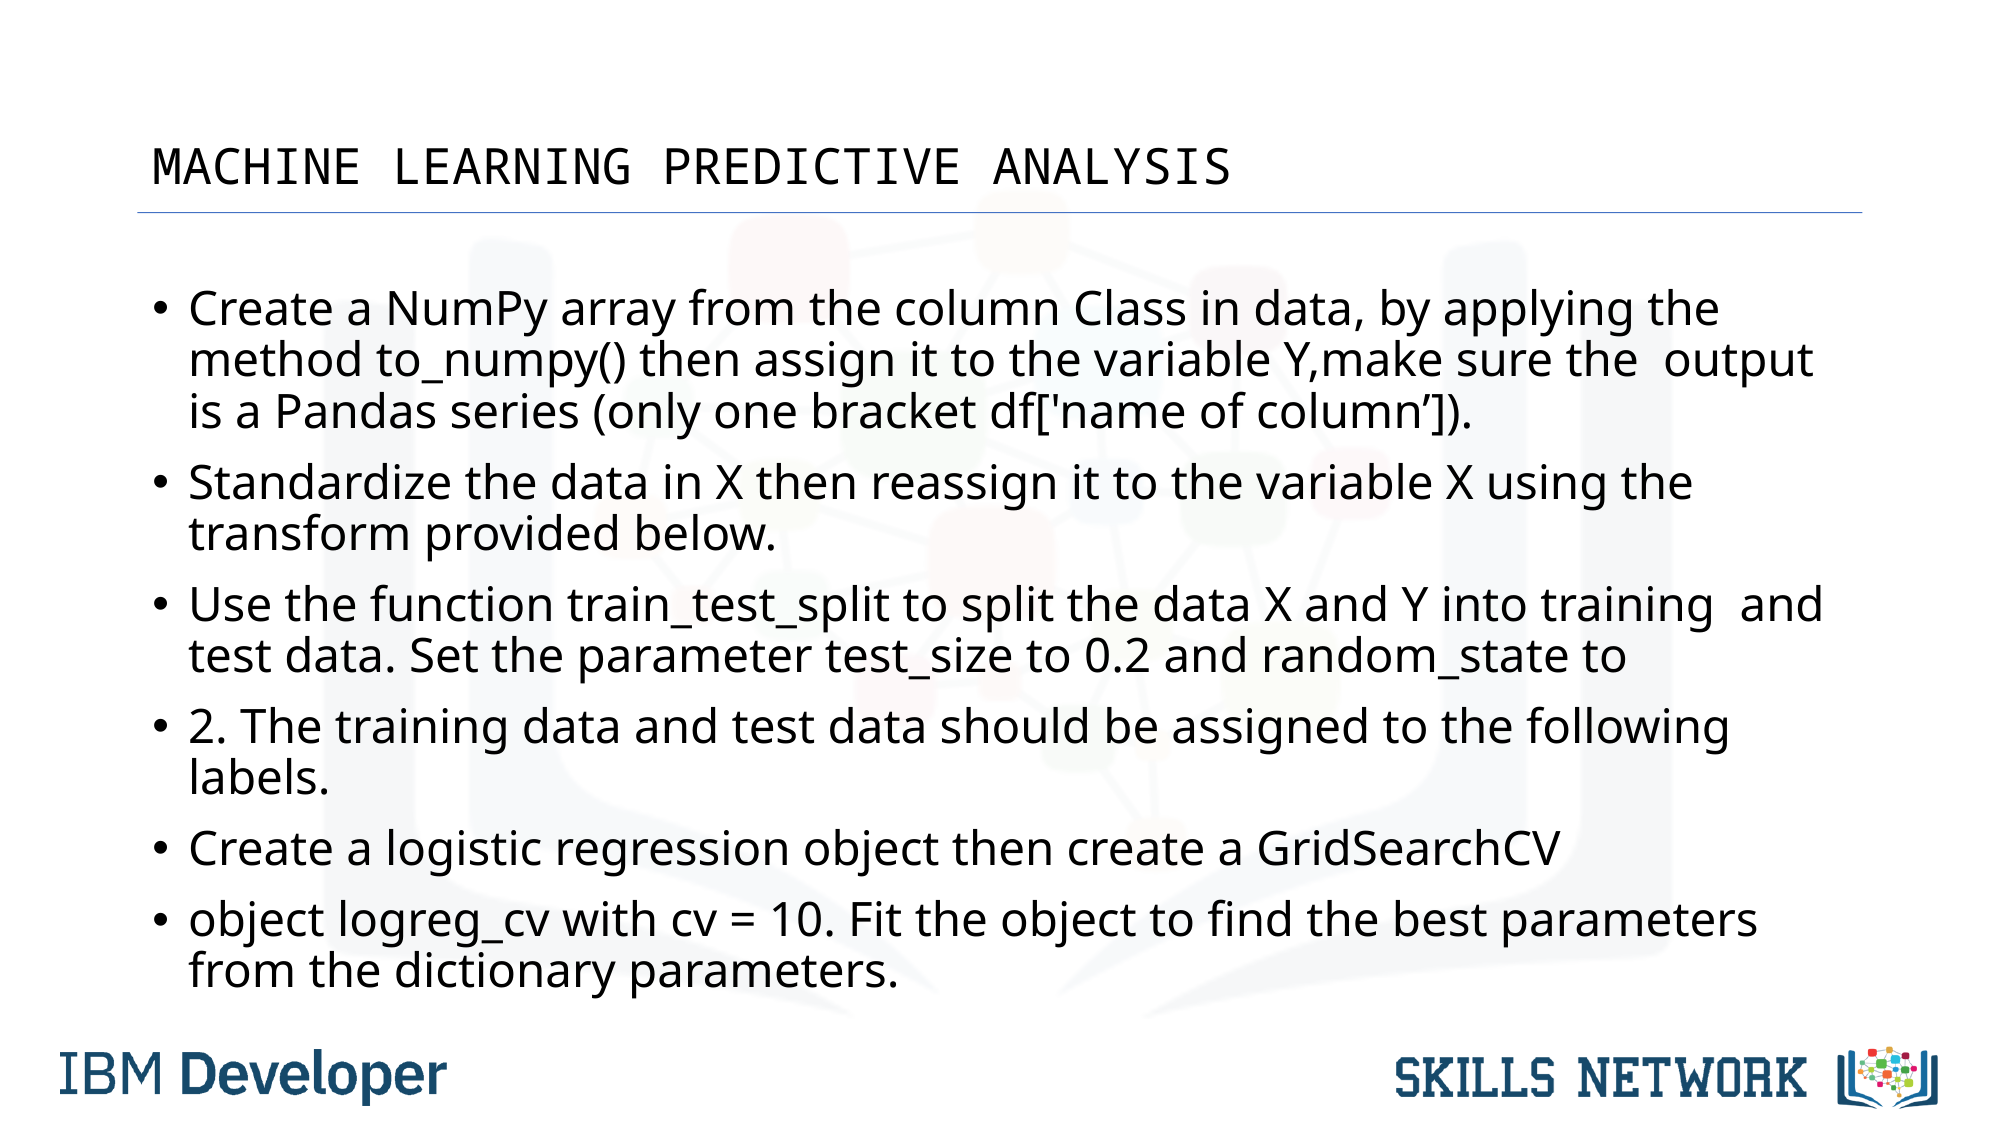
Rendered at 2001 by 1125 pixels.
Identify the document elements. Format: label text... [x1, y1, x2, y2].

picture [55, 1045, 459, 1108]
picture [1390, 1045, 1945, 1111]
list Create a NumPy array from the column Class in data, by applying the method to_numpy() then assign it to the variable Y,make sure the output is a Pandas series (only one bracket df['name of column’]). Standardize the data in X then reassign it to the variable X using the transform provided below. Use the function train_test_split to split the data X and Y into training and test data. Set the parameter test_size to 0.2 and random_state to 2. The training data and test data should be assigned to the following labels. Create a logistic regression object then create a GridSearchCV object logreg_cv with cv = 10. Fit the object to find the best parameters from the dictionary parameters. [137, 277, 1863, 1012]
title MACHINE LEARNING PREDICTIVE ANALYSIS [137, 59, 1863, 277]
